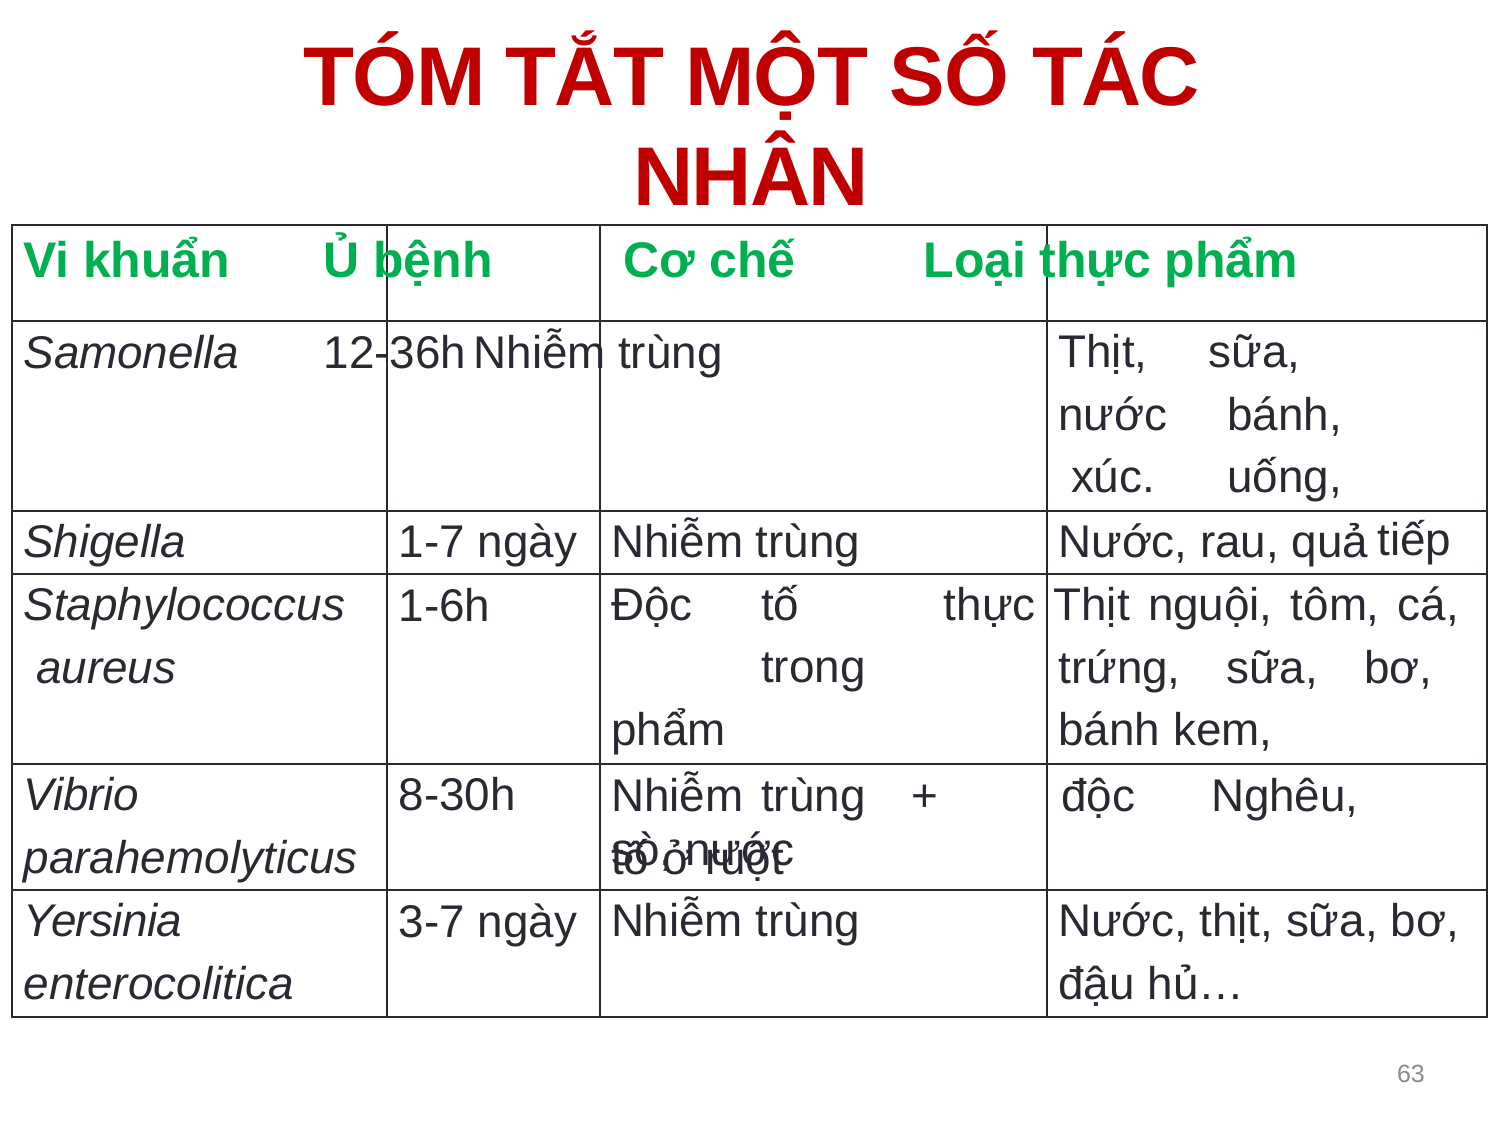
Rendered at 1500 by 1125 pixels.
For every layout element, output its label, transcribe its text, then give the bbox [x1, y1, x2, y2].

text_box Nước, rau, quả [1056, 510, 1372, 565]
text_box sữa, bánh, uống, tiếp [1206, 312, 1479, 565]
text_box tố ở ruột [609, 876, 787, 881]
text_box Thịt, nước xúc. [1056, 312, 1170, 503]
text_box 3-7 ngày [396, 889, 580, 947]
text_box 1-7 ngày [396, 510, 580, 567]
text_box Samonella 12-36h Nhiễm trùng [21, 320, 864, 378]
title TÓM TẮT MỘT SỐ TÁC NHÂN [180, 19, 1320, 223]
text_box thực Thịt nguội, tôm, cá, trứng, sữa, bơ, bánh kem, [941, 565, 1479, 756]
text_box 8-30h [396, 762, 519, 820]
text_box Nhiễm trùng Độc tố trong phẩm [609, 501, 910, 755]
text_box Nhiễm trùng Nước, thịt, sữa, bơ, đậu hủ… [609, 881, 1479, 1009]
text_box Yersinia enterocolitica [21, 881, 302, 1009]
slide_number 63 [1379, 1050, 1426, 1095]
text_box Vibrio parahemolyticus [21, 754, 360, 883]
text_box Shigella [21, 510, 189, 565]
text_box 1-6h [396, 573, 493, 631]
text_box Vi khuẩn Ủ bệnh Cơ chế Loại thực phẩm [21, 224, 1436, 288]
text_box Staphylococcus aureus [21, 565, 347, 693]
text_box Nhiễm trùng + độc Nghêu, sò, nước [609, 763, 1405, 876]
